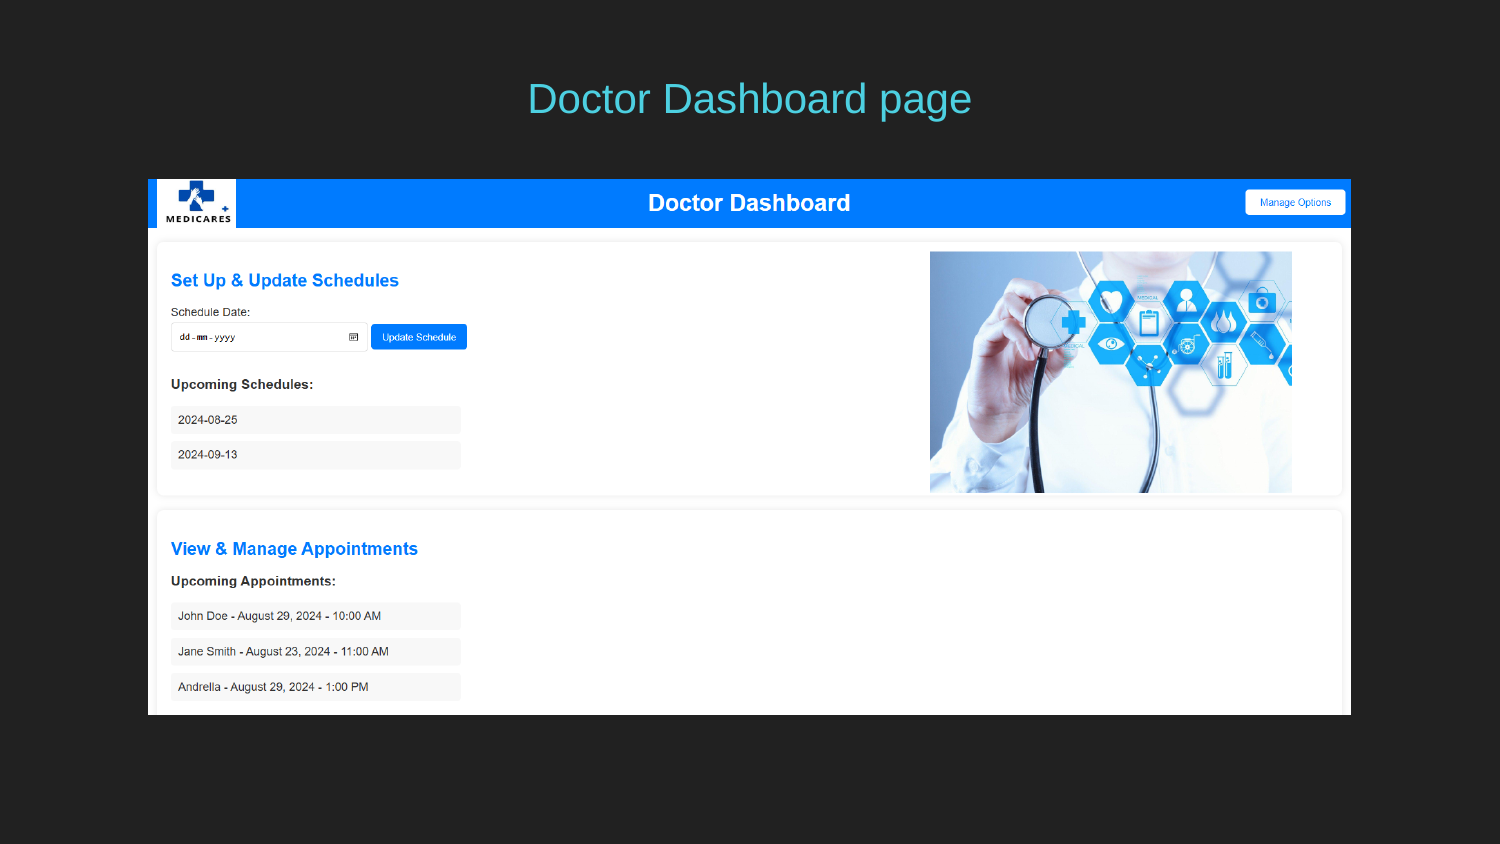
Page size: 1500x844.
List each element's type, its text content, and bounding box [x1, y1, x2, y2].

title Doctor Dashboard page [437, 49, 1063, 138]
picture [148, 178, 1352, 715]
